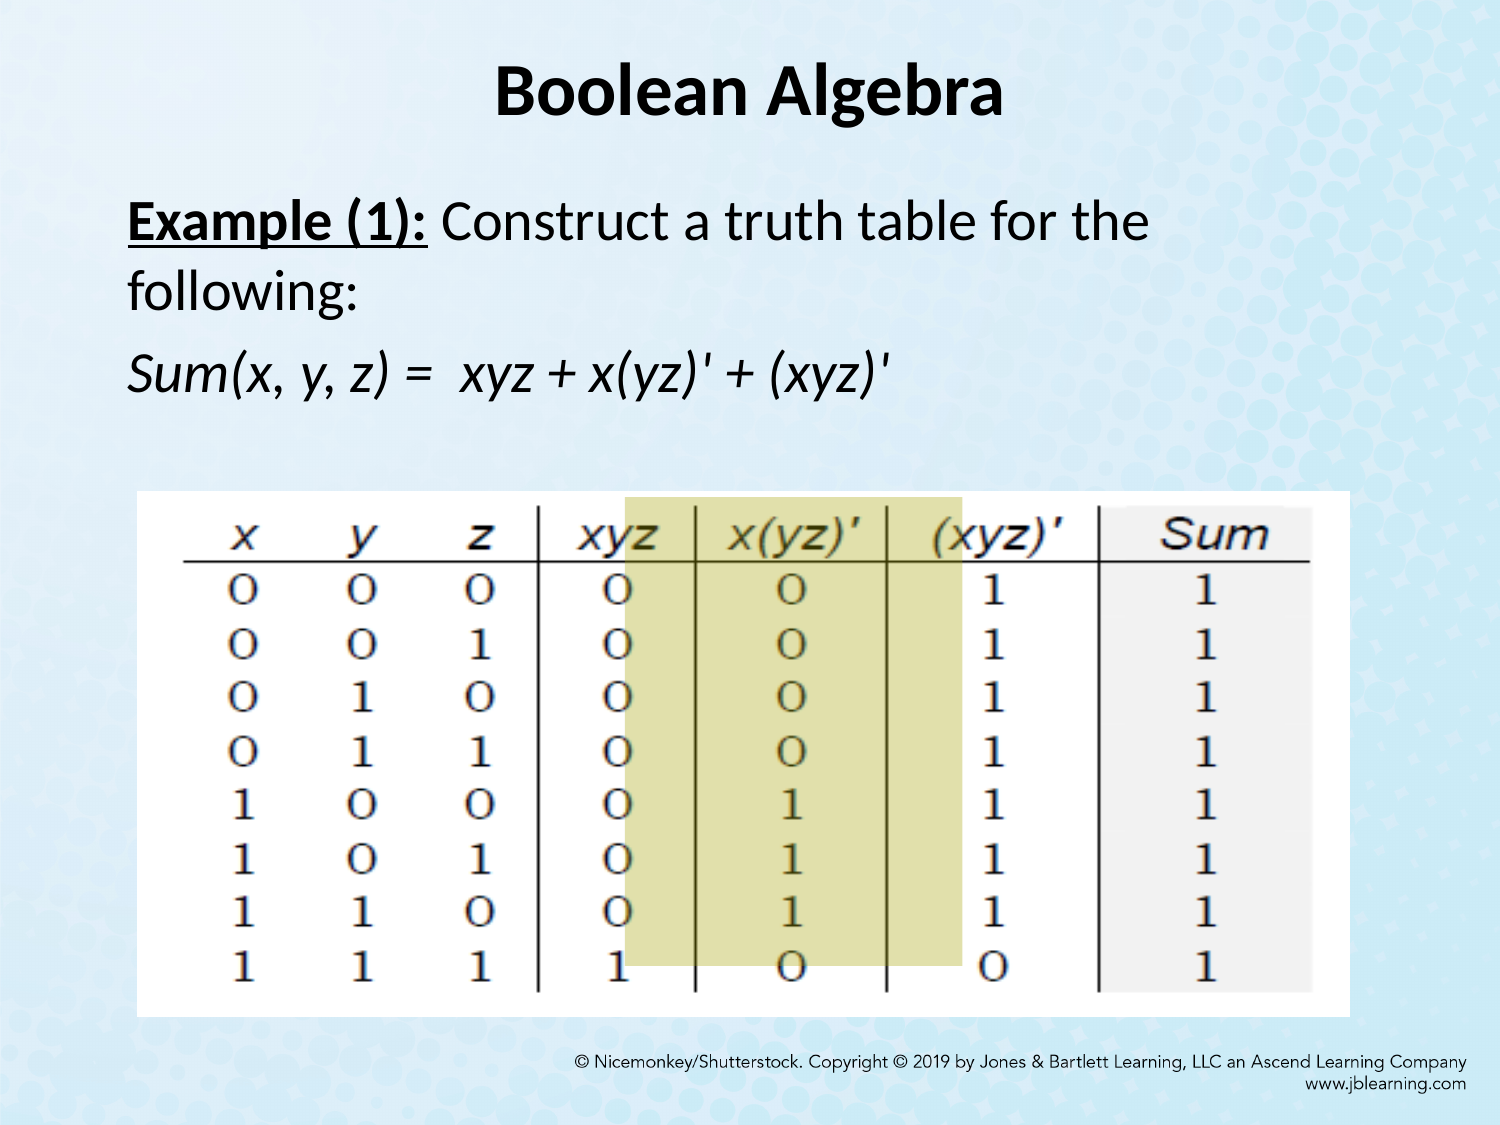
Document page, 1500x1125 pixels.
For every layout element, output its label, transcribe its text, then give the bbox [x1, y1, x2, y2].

picture [0, 0, 1500, 1125]
title Boolean Algebra [112, 27, 1388, 145]
list Example (1): Construct a truth table for the following: Sum(x, y, z) = xyz + x(yz)' + (xyz)' [112, 174, 1388, 1038]
